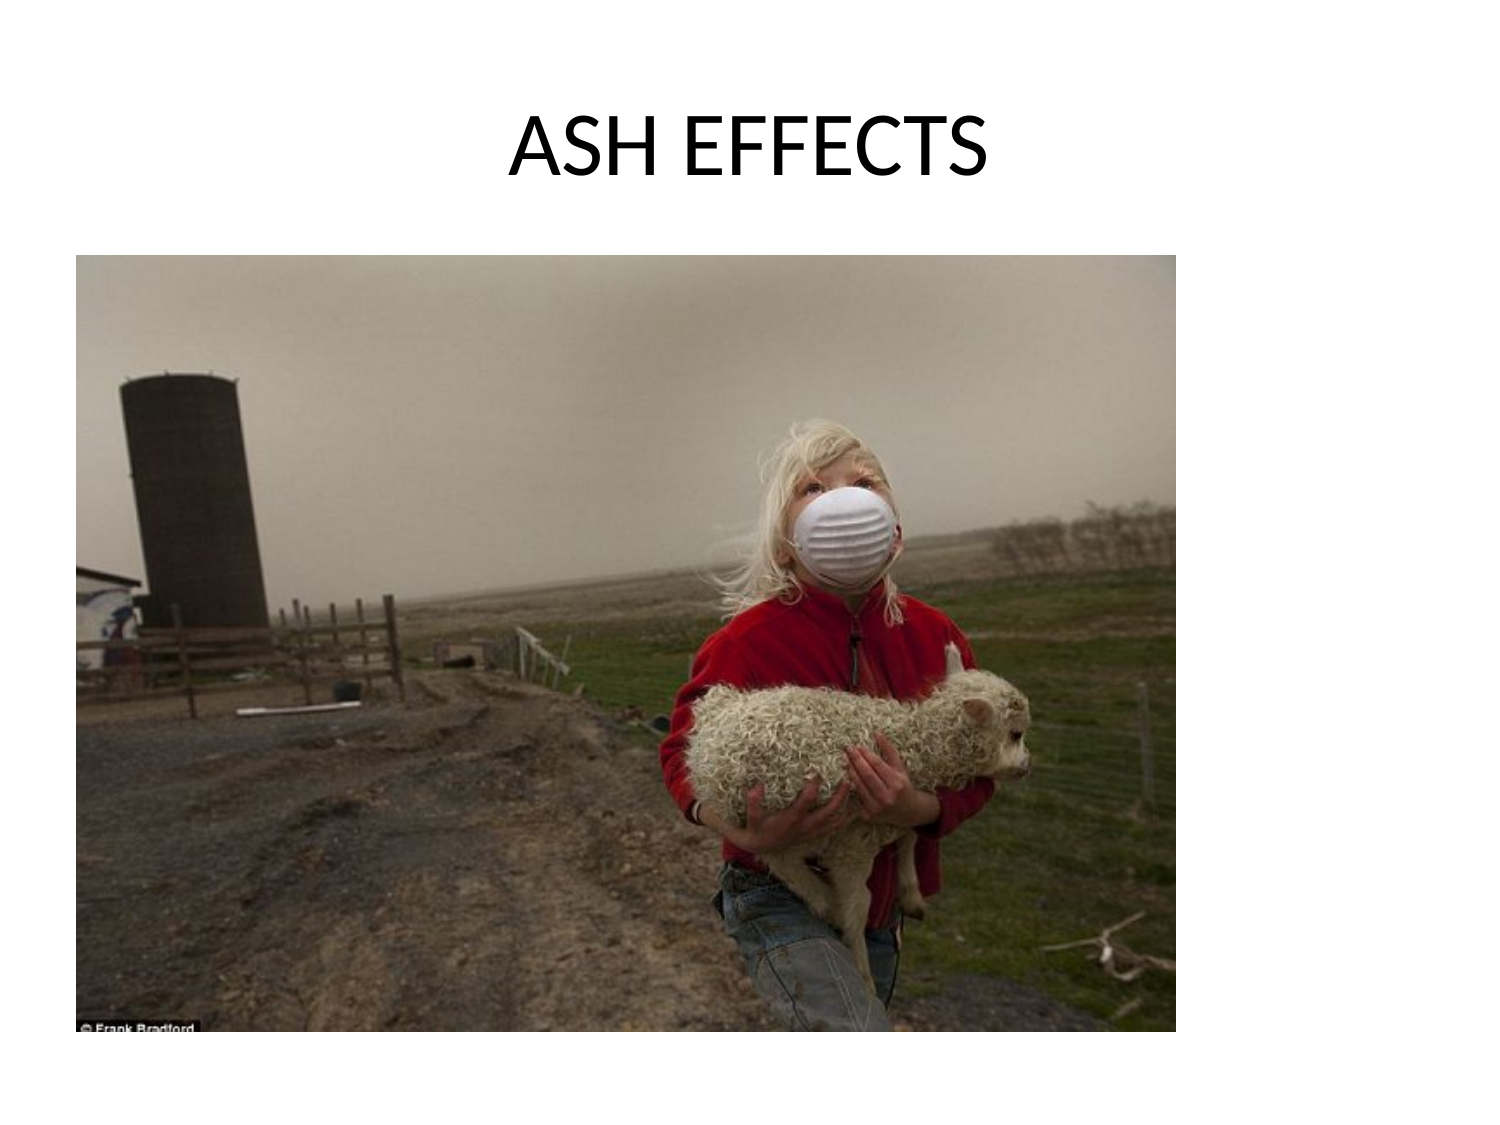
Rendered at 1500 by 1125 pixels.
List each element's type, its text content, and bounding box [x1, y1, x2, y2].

picture [76, 255, 1176, 1032]
title ASH EFFECTS [75, 45, 1425, 233]
